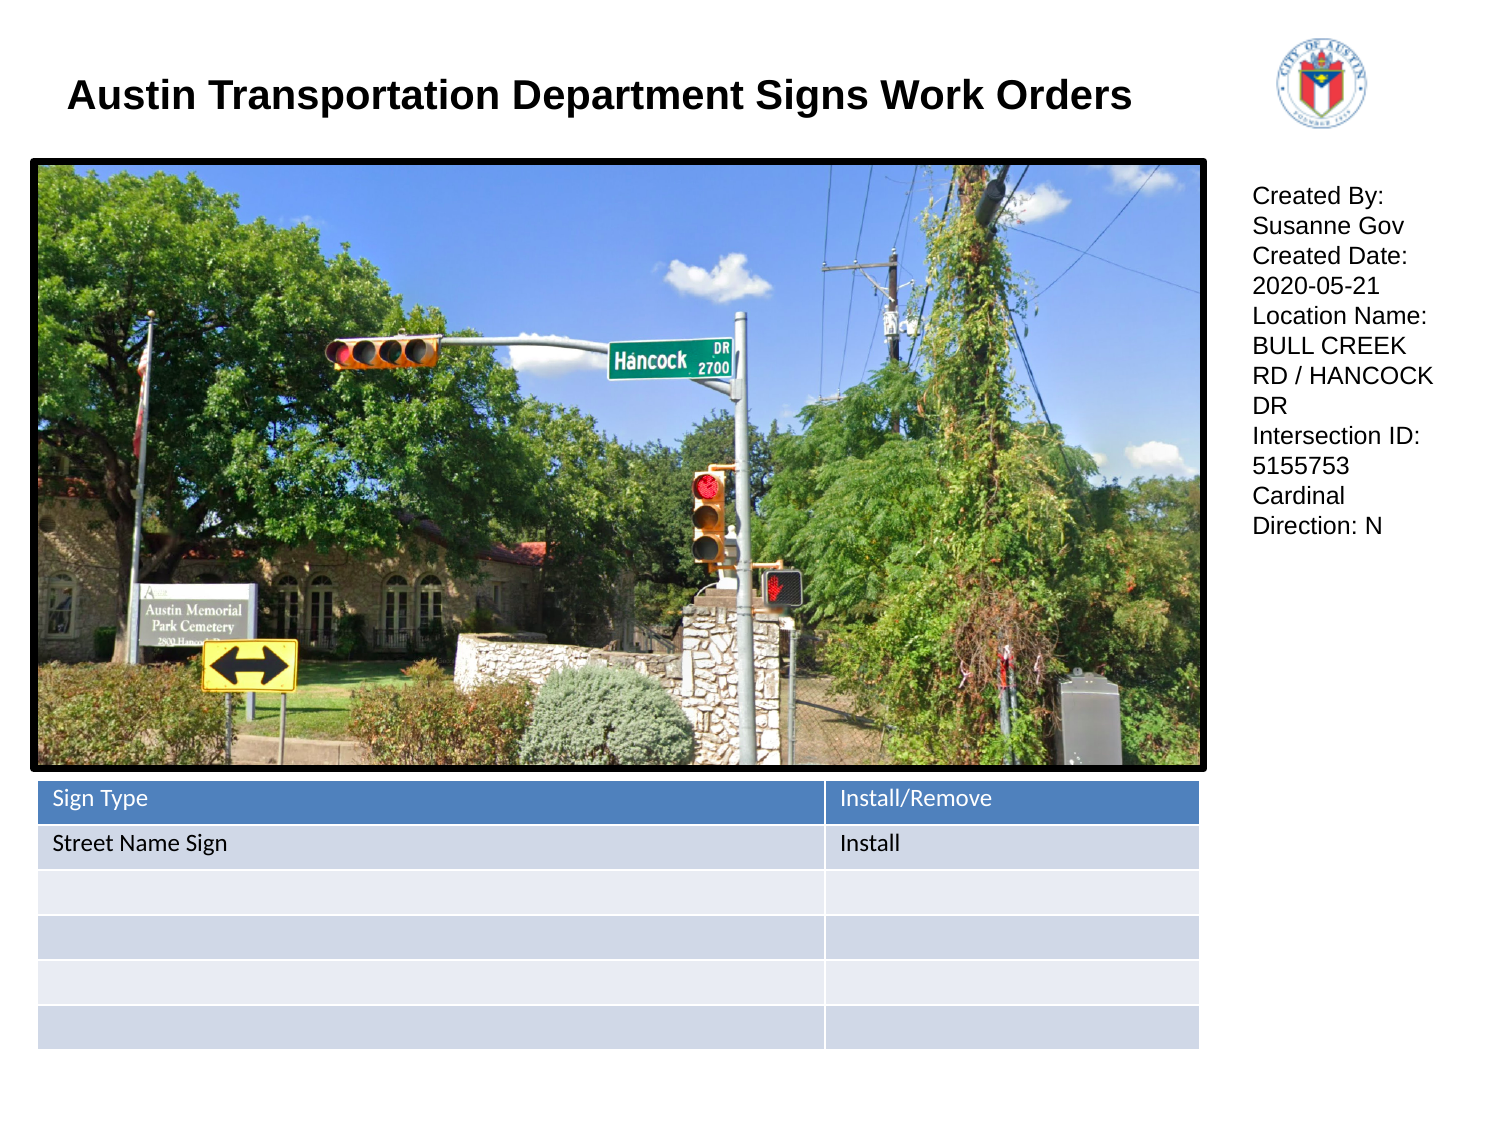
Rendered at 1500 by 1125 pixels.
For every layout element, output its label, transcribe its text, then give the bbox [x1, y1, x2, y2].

table_cell [826, 961, 1199, 1004]
table_cell [826, 1006, 1199, 1049]
table_header Install/Remove [826, 781, 1199, 824]
table_cell [826, 916, 1199, 959]
text_box Created By: Susanne Gov Created Date: 2020-05-21 Location Name: BULL CREEK RD / HANCOCK DR Intersection ID: 5155753 Cardinal Direction: N [1237, 172, 1463, 547]
table_header Sign Type [38, 781, 824, 824]
table_cell [38, 961, 824, 1004]
text_box Austin Transportation Department Signs Work Orders [51, 60, 1149, 125]
table_cell [826, 871, 1199, 914]
table_cell [38, 916, 824, 959]
table_cell Install [826, 826, 1199, 869]
picture [37, 164, 1201, 766]
picture [1274, 37, 1369, 132]
table_cell [38, 1006, 824, 1049]
table_cell Street Name Sign [38, 826, 824, 869]
table_cell [38, 871, 824, 914]
